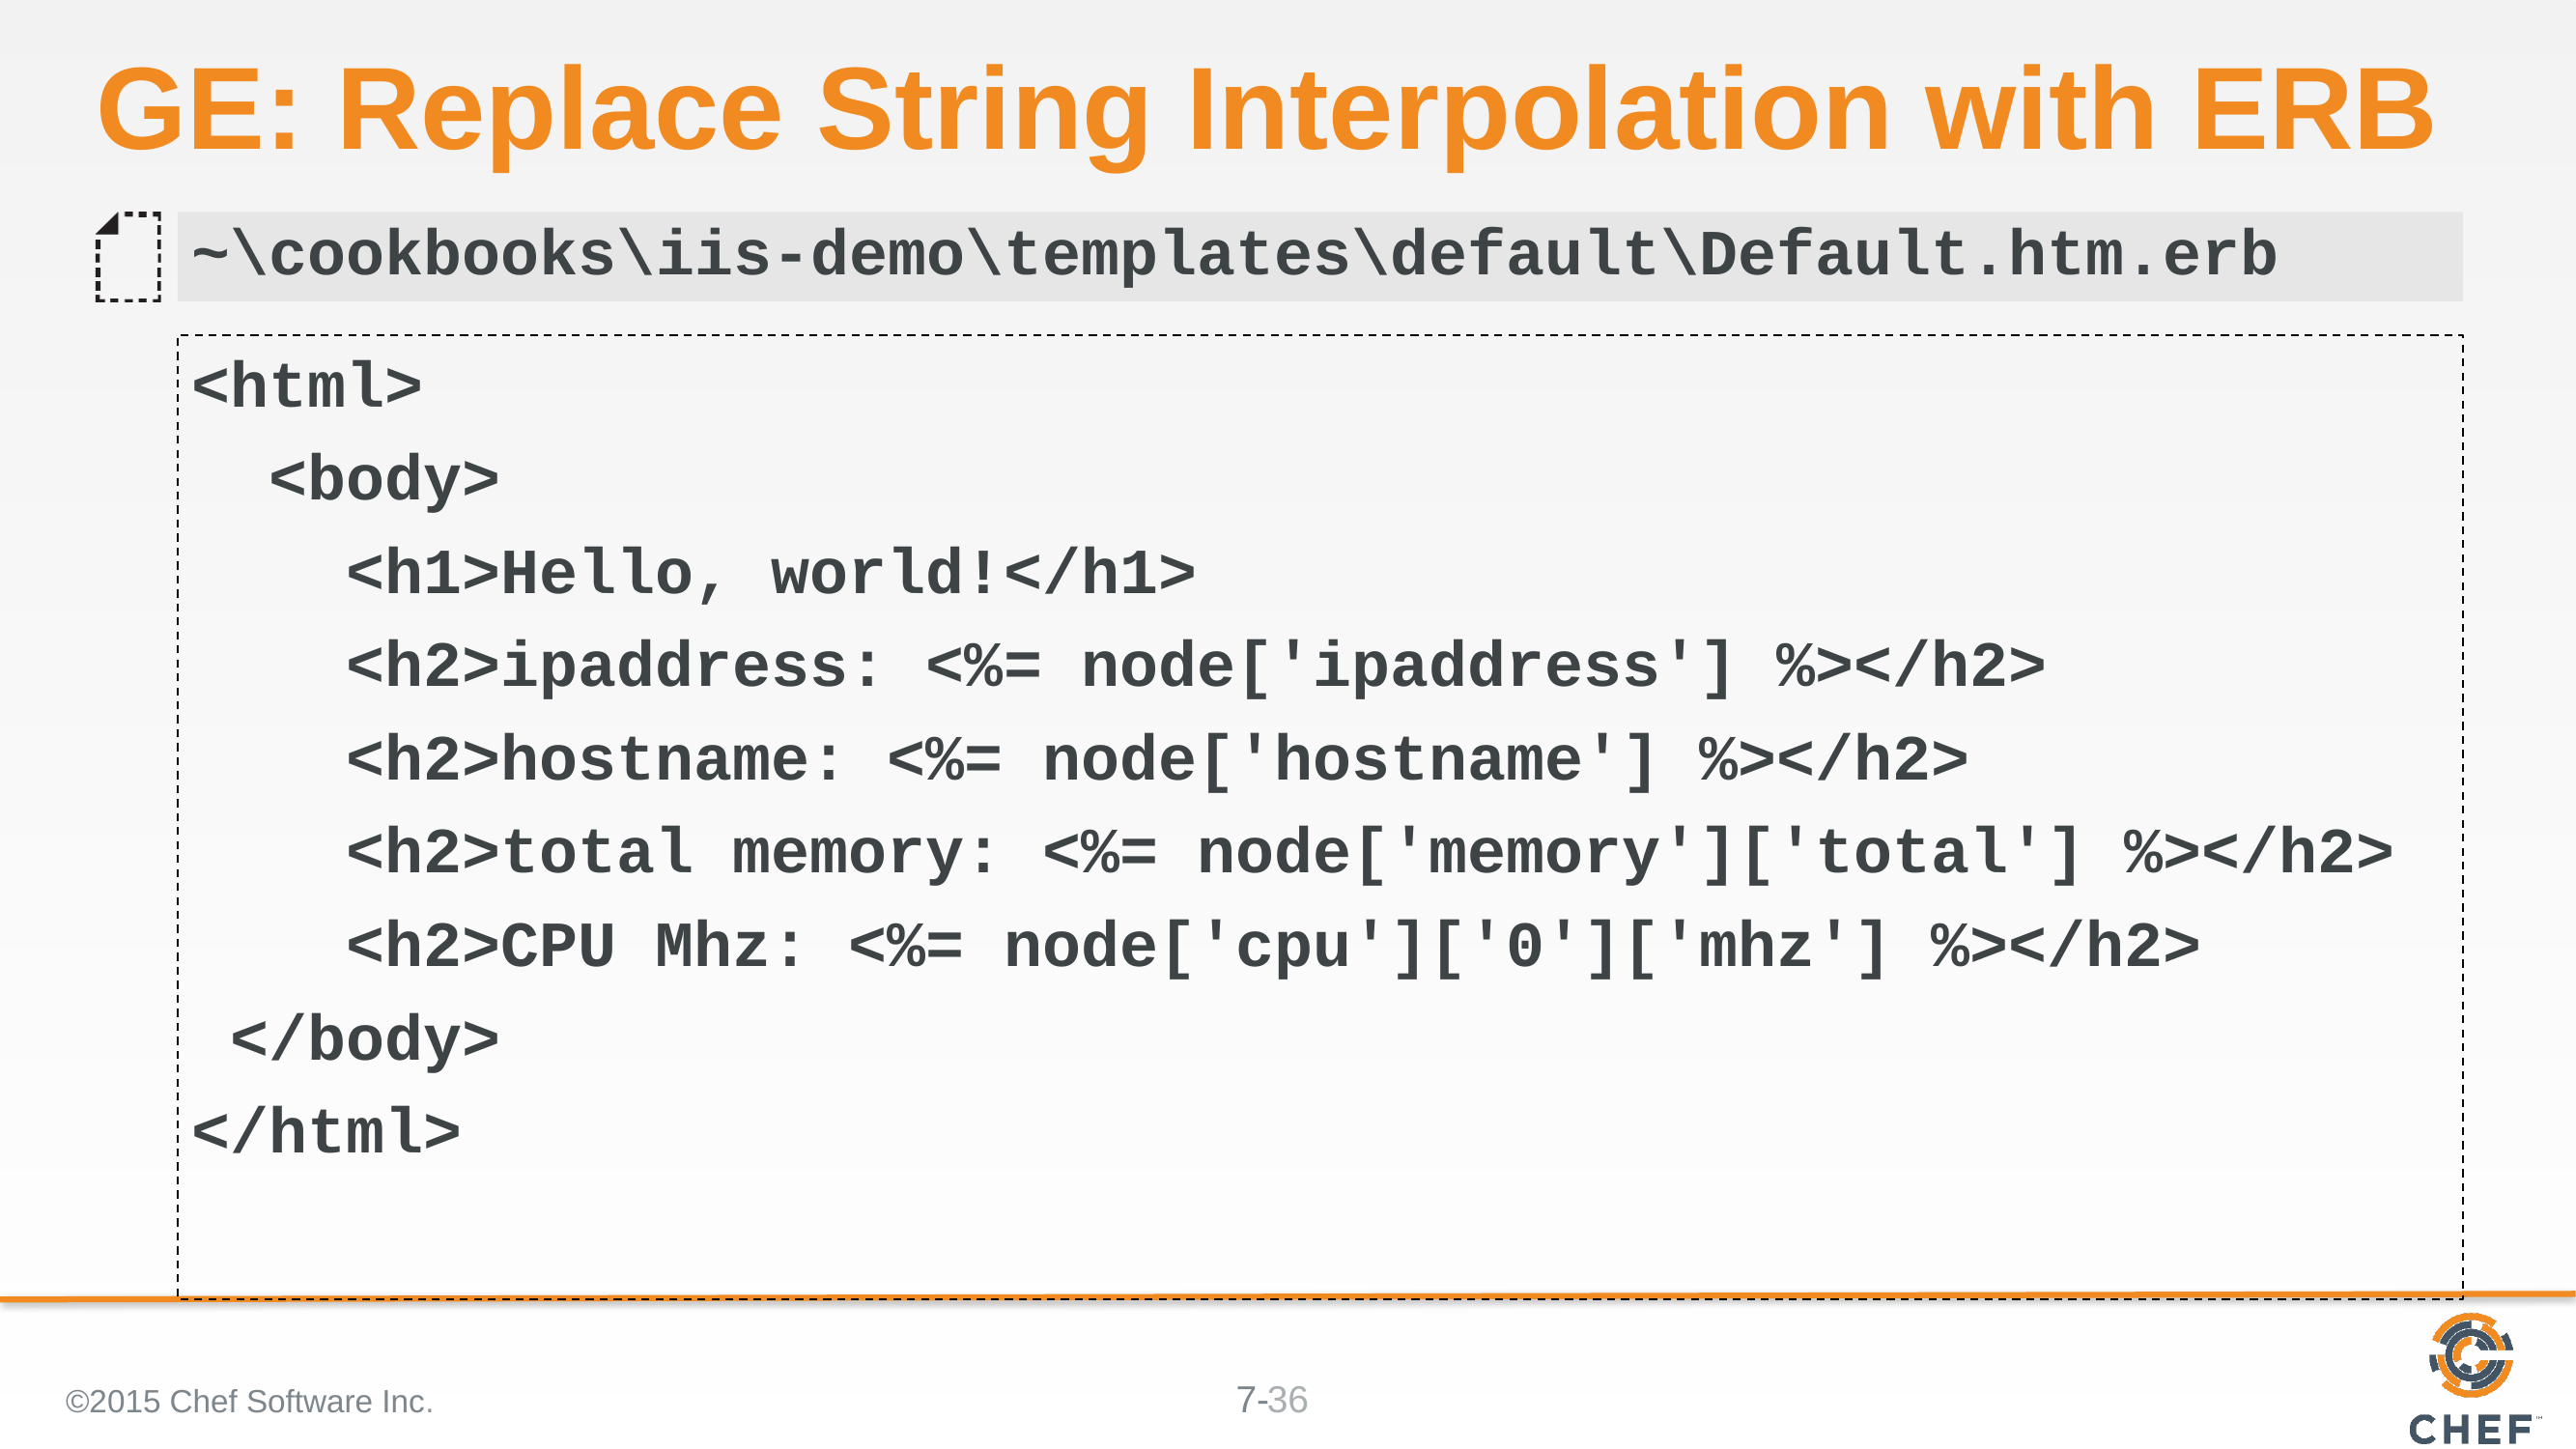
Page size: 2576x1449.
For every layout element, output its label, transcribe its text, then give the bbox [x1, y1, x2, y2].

footer ©2015 Chef Software Inc. [51, 1359, 952, 1440]
list ~\cookbooks\iis-demo\templates\default\Default.htm.erb [177, 212, 2463, 302]
slide_number 36 [998, 1359, 1578, 1437]
title GE: Replace String Interpolation with ERB [96, 48, 2463, 180]
list <html> <body> <h1>Hello, world!</h1> <h2>ipaddress: <%= node['ipaddress'] %></h2> <h2>hostname: <%= node['hostname'] %></h2> <h2>total memory: <%= node['memory']['total'] %></h2> <h2>CPU Mhz: <%= node['cpu']['0']['mhz'] %></h2> </body> </html> [177, 334, 2464, 1300]
picture [2399, 1297, 2550, 1449]
